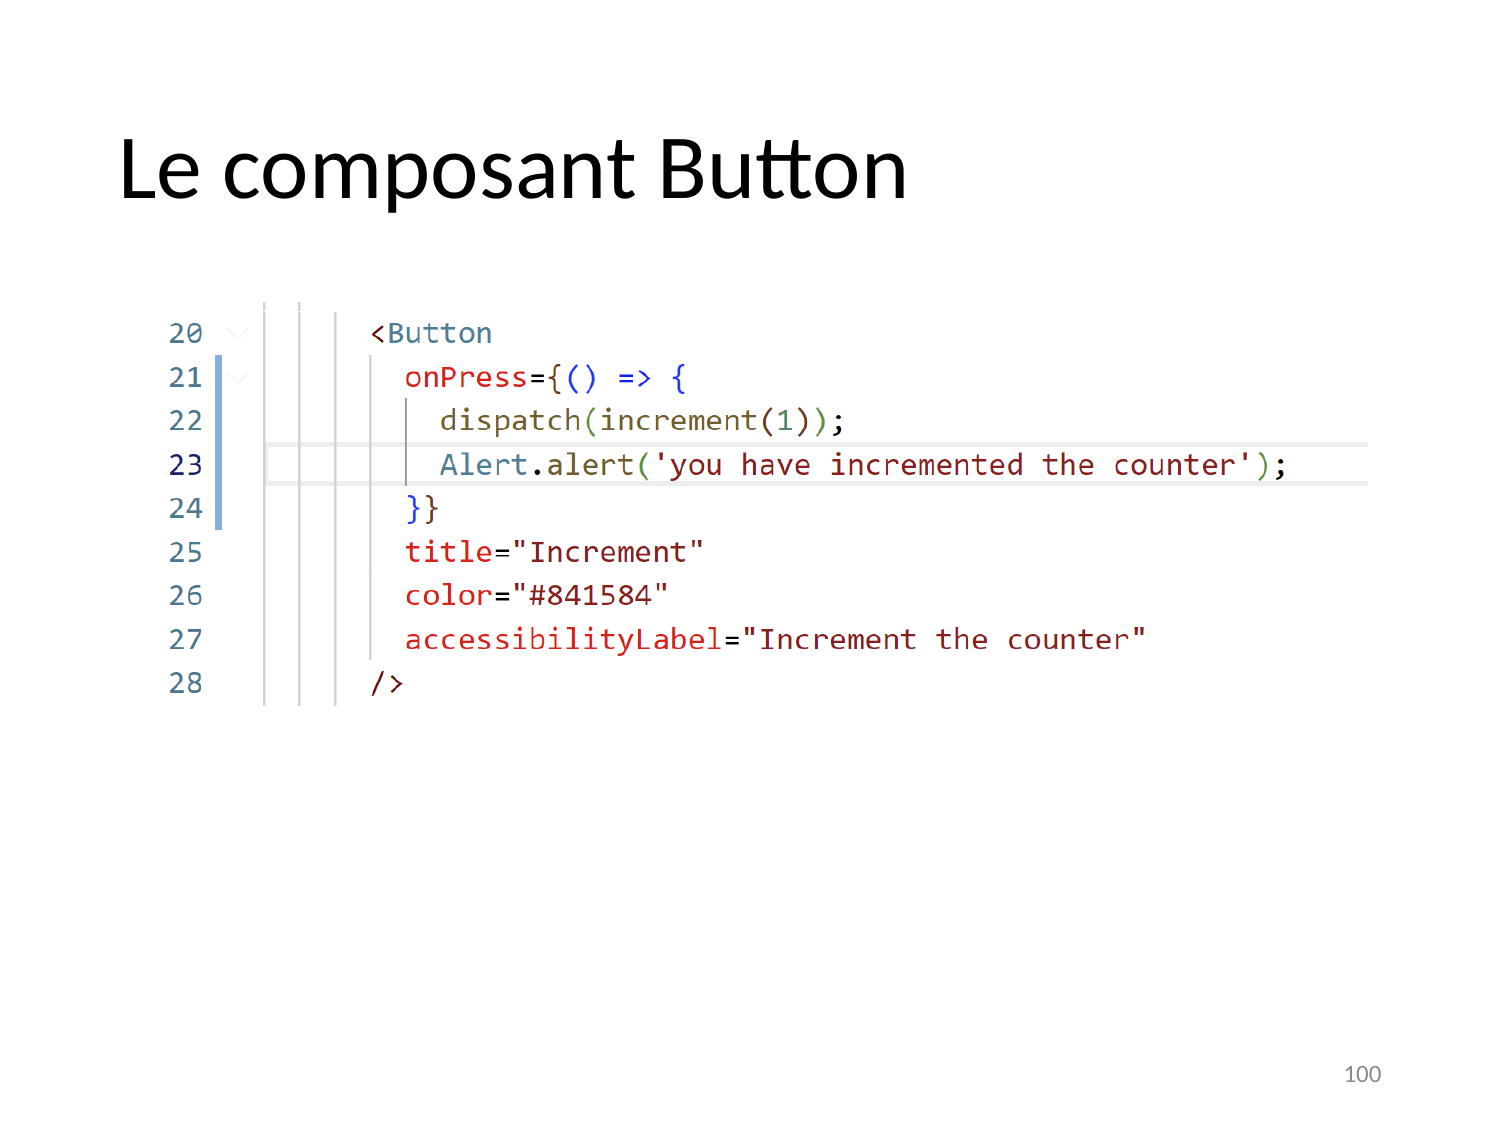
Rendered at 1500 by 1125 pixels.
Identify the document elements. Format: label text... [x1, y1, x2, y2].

slide_number 100 [1059, 1042, 1397, 1103]
title Le composant Button [103, 59, 1397, 278]
picture [132, 302, 1368, 706]
